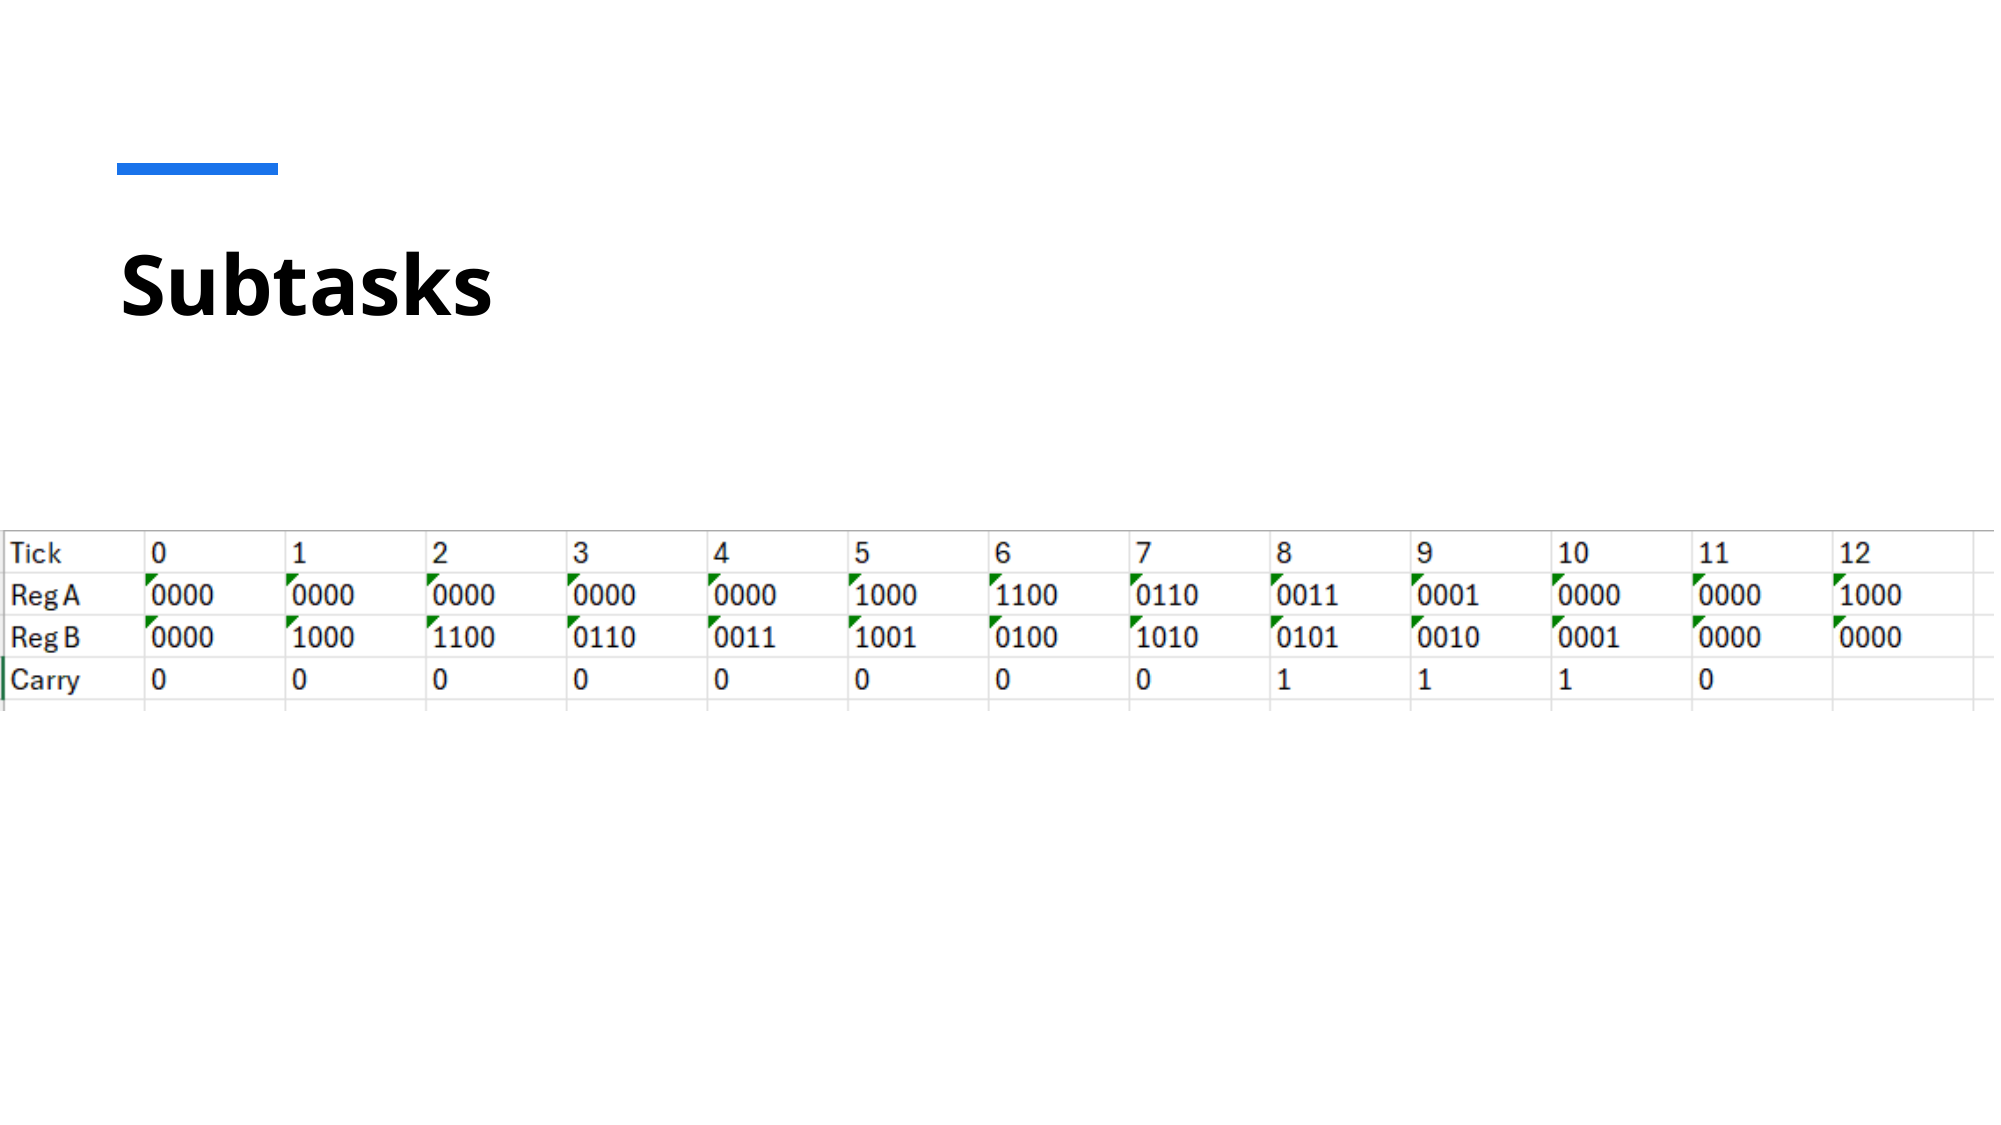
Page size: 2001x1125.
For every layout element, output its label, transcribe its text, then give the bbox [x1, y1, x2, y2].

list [0, 530, 1994, 712]
title Subtasks [105, 224, 1892, 405]
